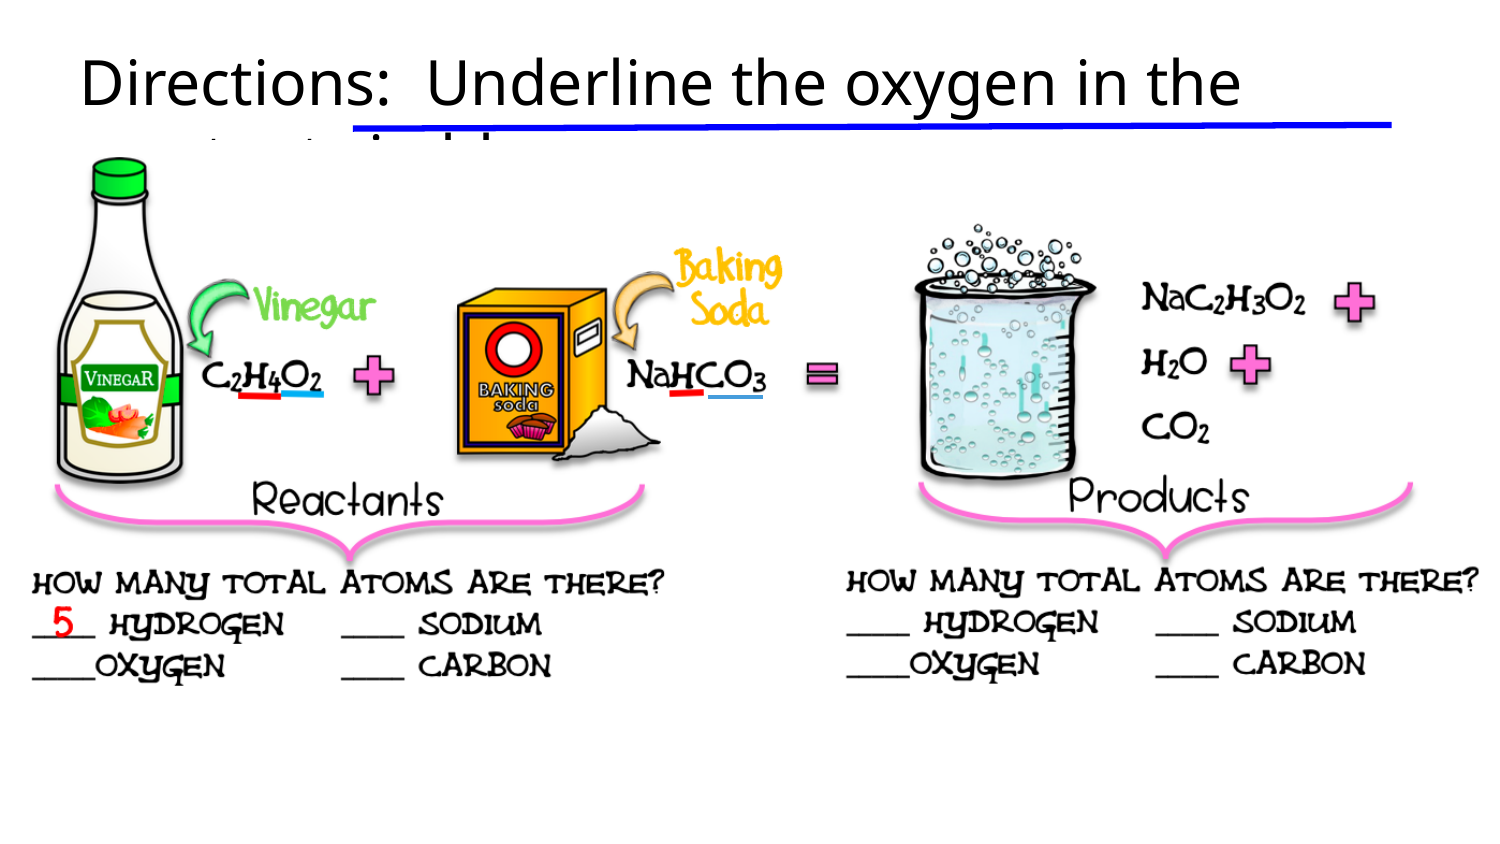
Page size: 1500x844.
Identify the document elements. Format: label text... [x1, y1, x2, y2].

picture [0, 138, 1500, 706]
text_box Directions: Underline the oxygen in the reactants in blue. [64, 27, 1440, 137]
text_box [352, 124, 1392, 129]
